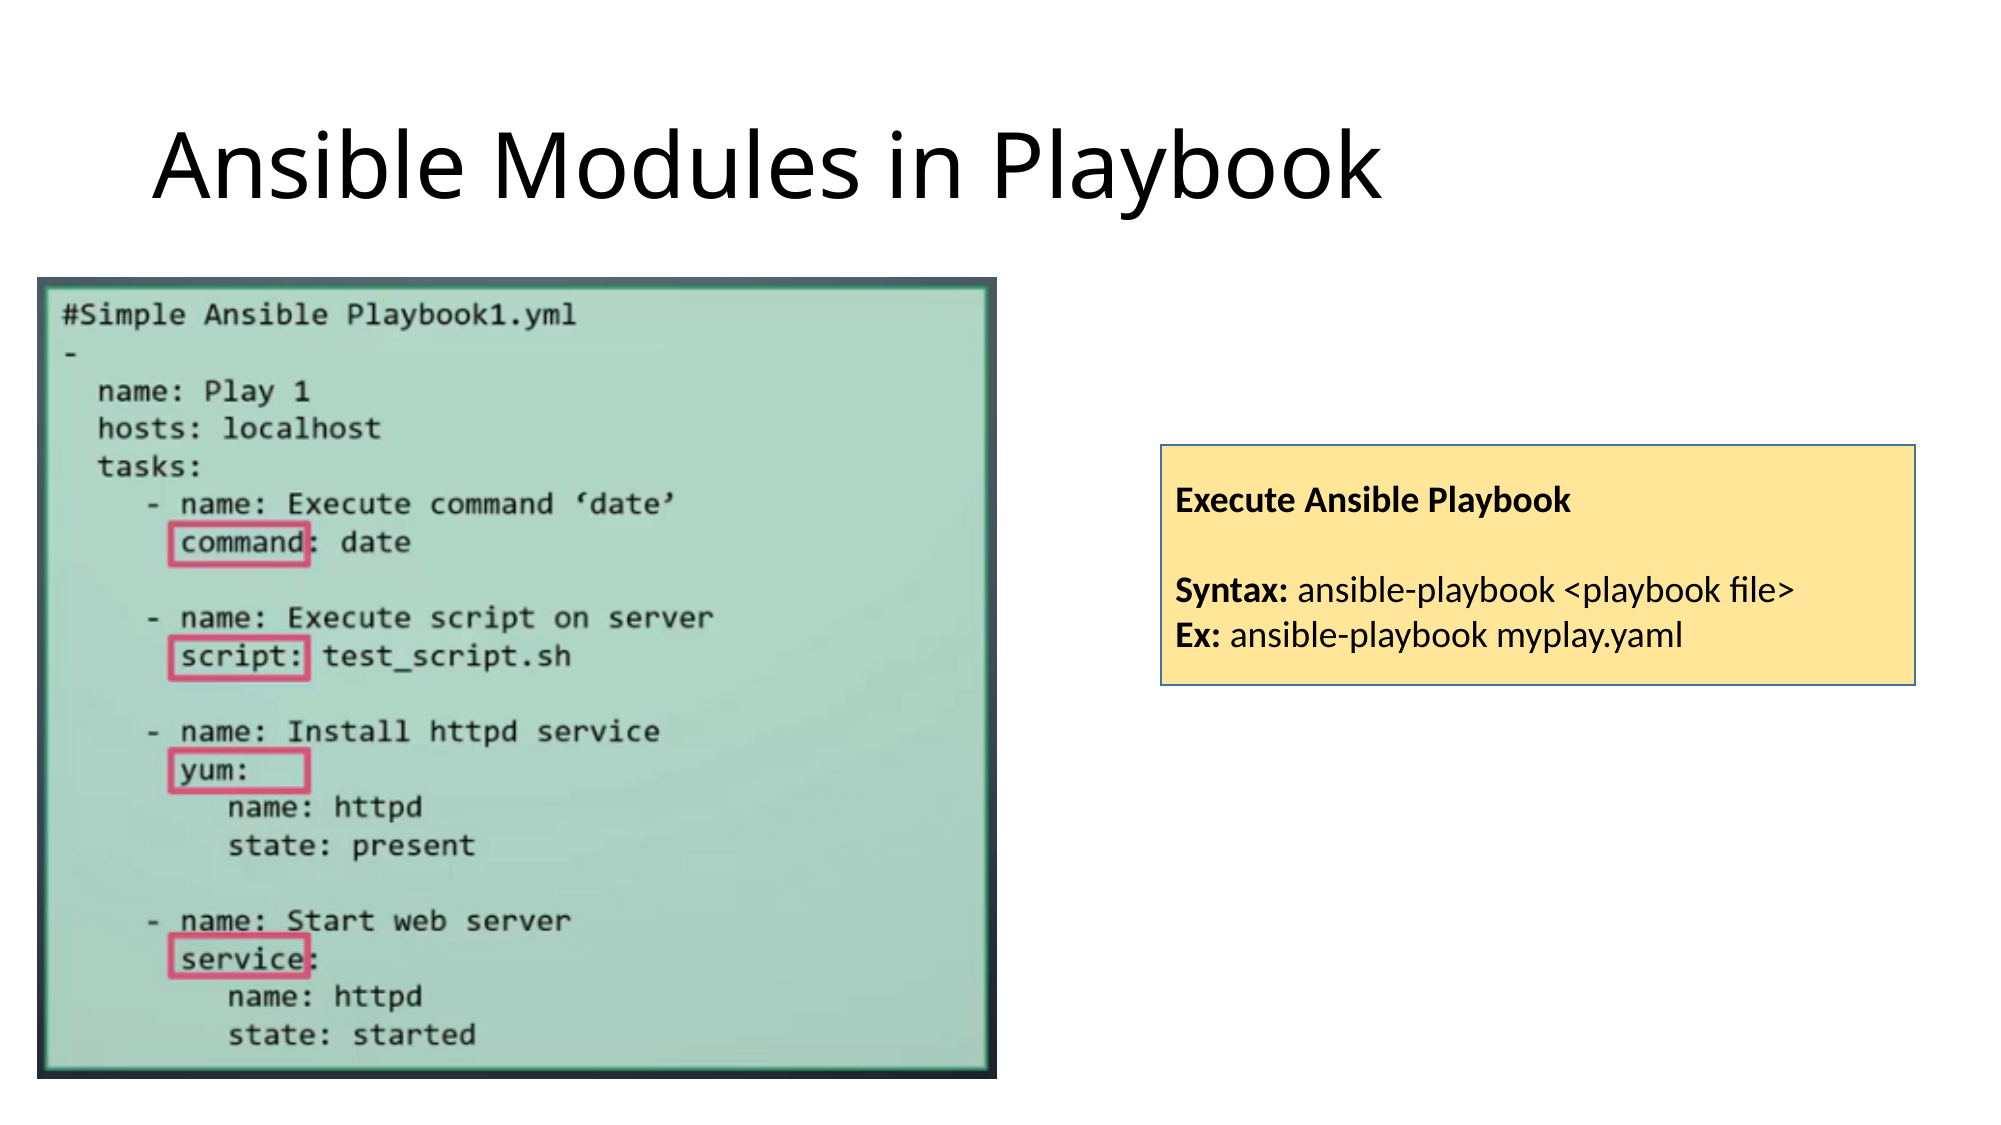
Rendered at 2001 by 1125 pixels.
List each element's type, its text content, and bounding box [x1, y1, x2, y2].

text_box Execute Ansible Playbook Syntax: ansible-playbook <playbook file> Ex: ansible-playbook myplay.yaml [1160, 444, 1916, 686]
picture [36, 277, 997, 1079]
title Ansible Modules in Playbook [137, 59, 1863, 278]
